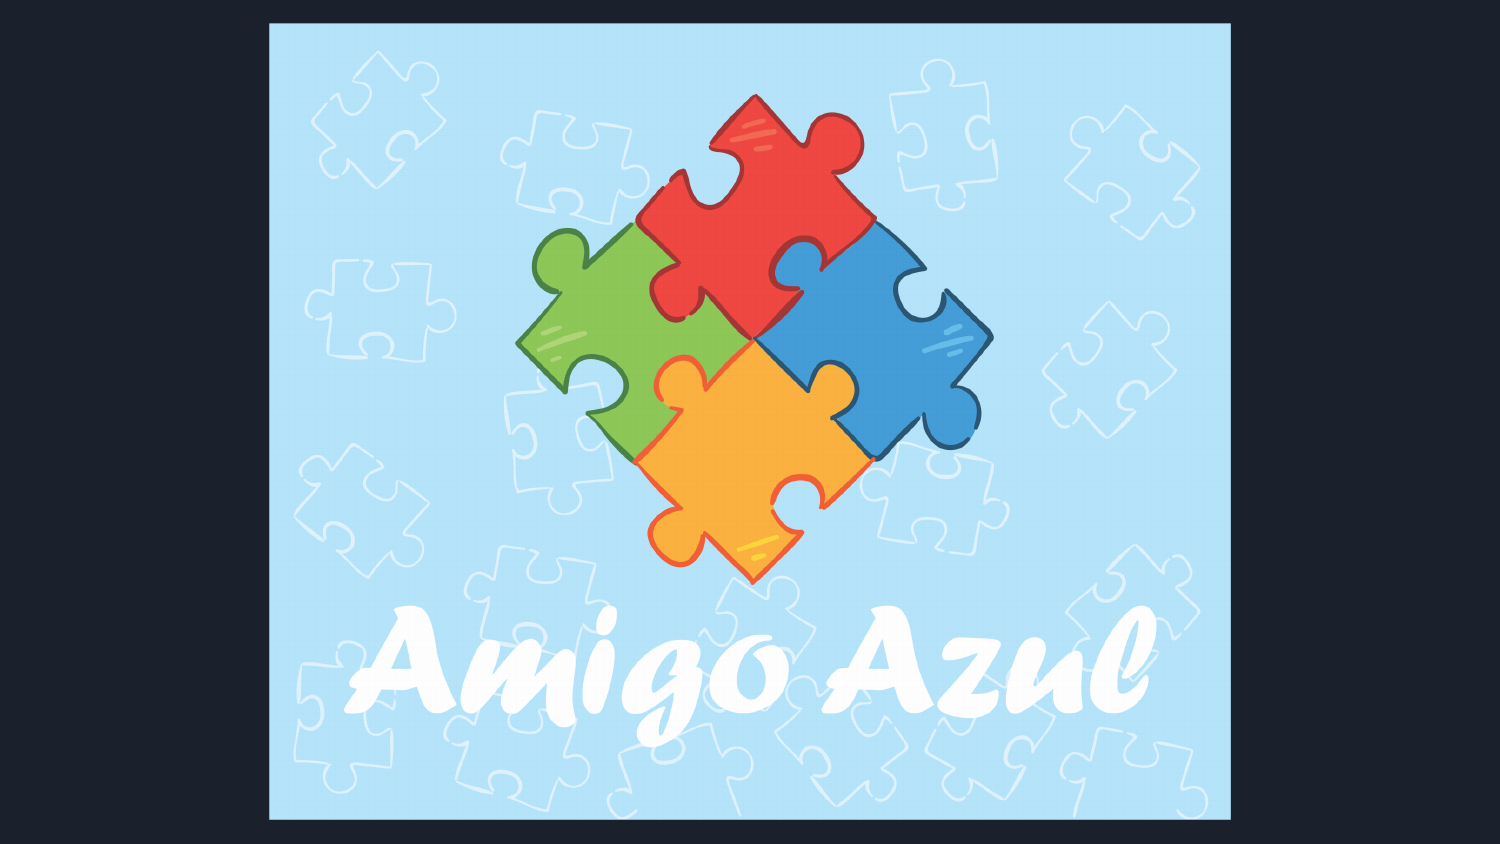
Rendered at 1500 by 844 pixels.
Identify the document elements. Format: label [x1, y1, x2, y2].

picture [269, 23, 1231, 821]
